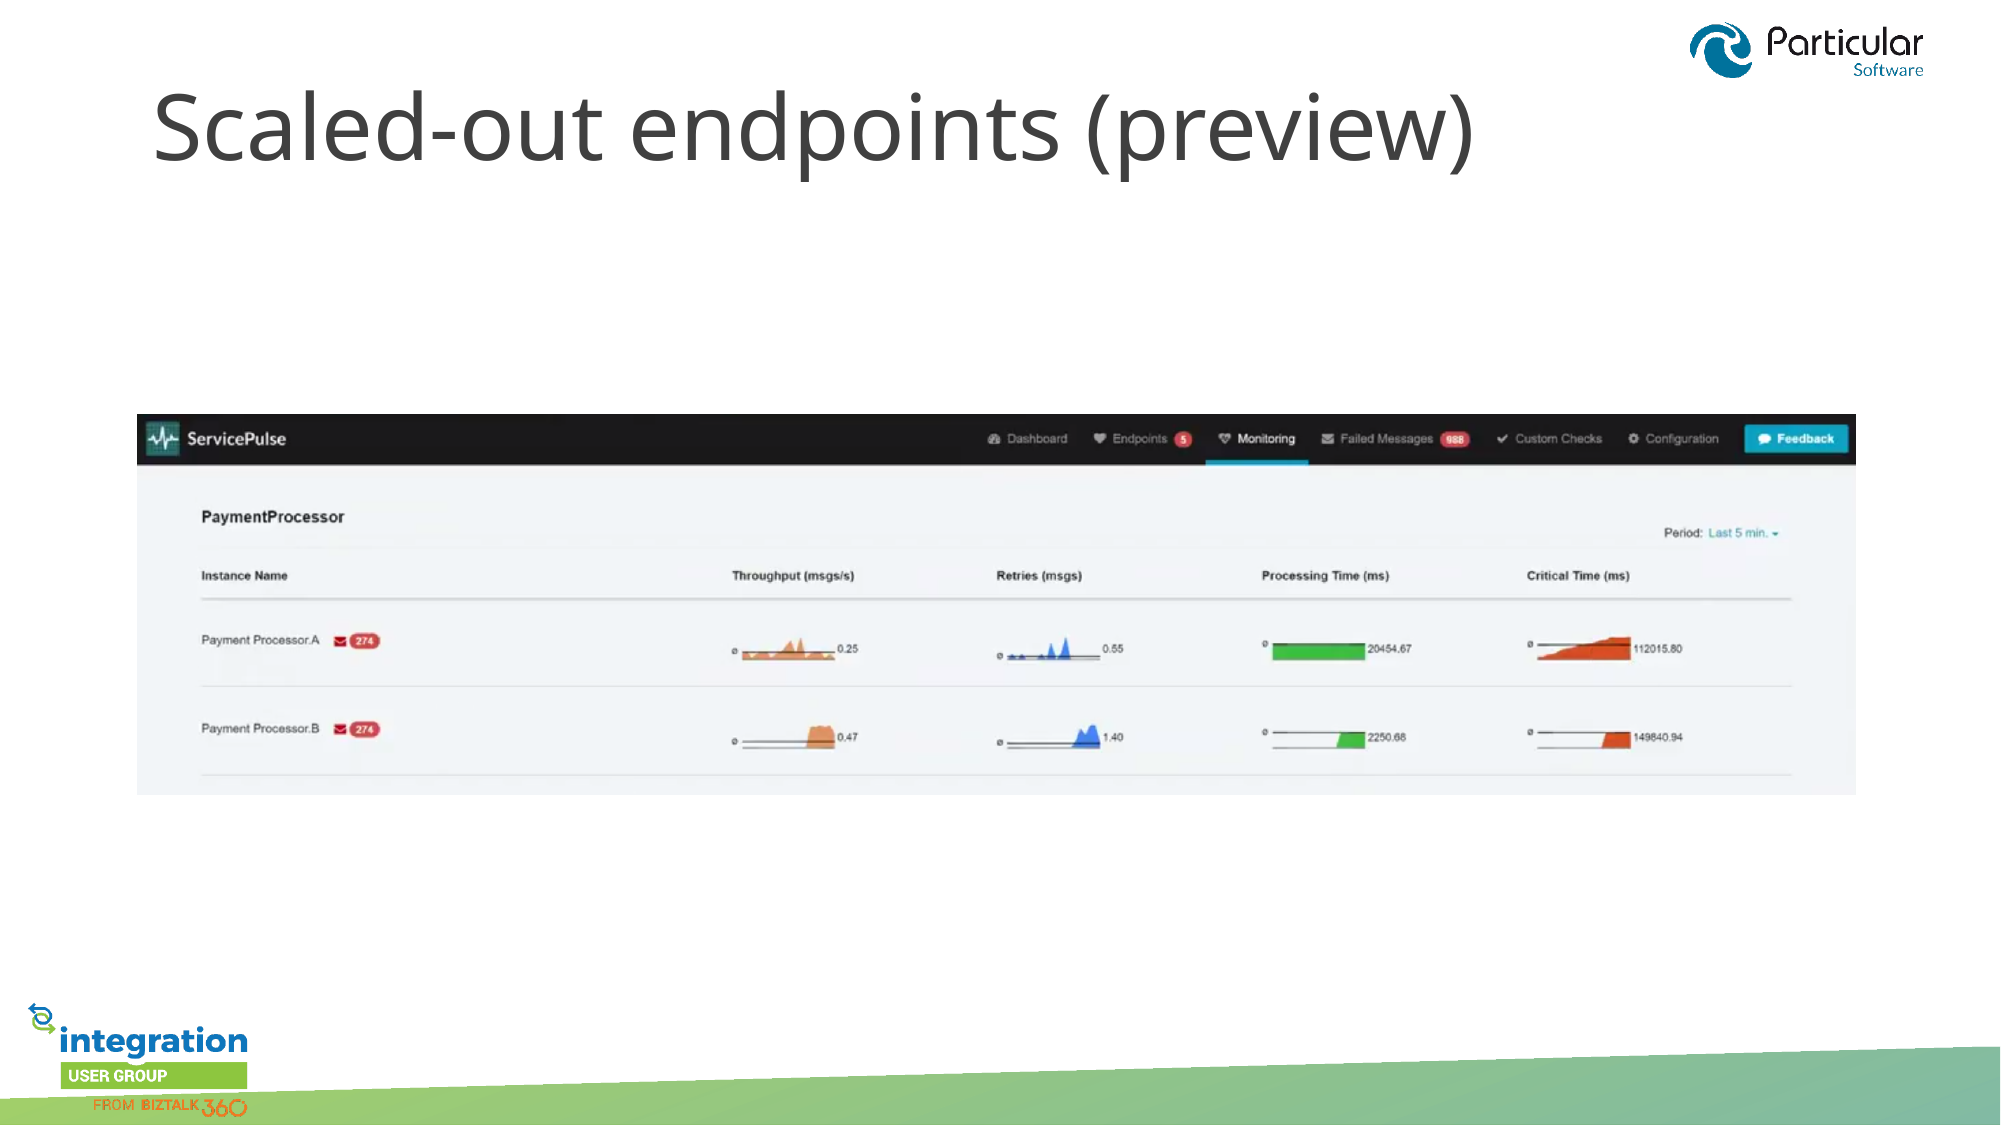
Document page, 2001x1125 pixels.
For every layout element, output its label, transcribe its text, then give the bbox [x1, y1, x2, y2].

picture [1690, 22, 1728, 41]
title Scaled-out endpoints (preview) [137, 59, 1863, 203]
picture [137, 414, 1856, 795]
picture [1729, 22, 1923, 78]
picture [17, 994, 258, 1125]
picture [1695, 32, 1740, 59]
